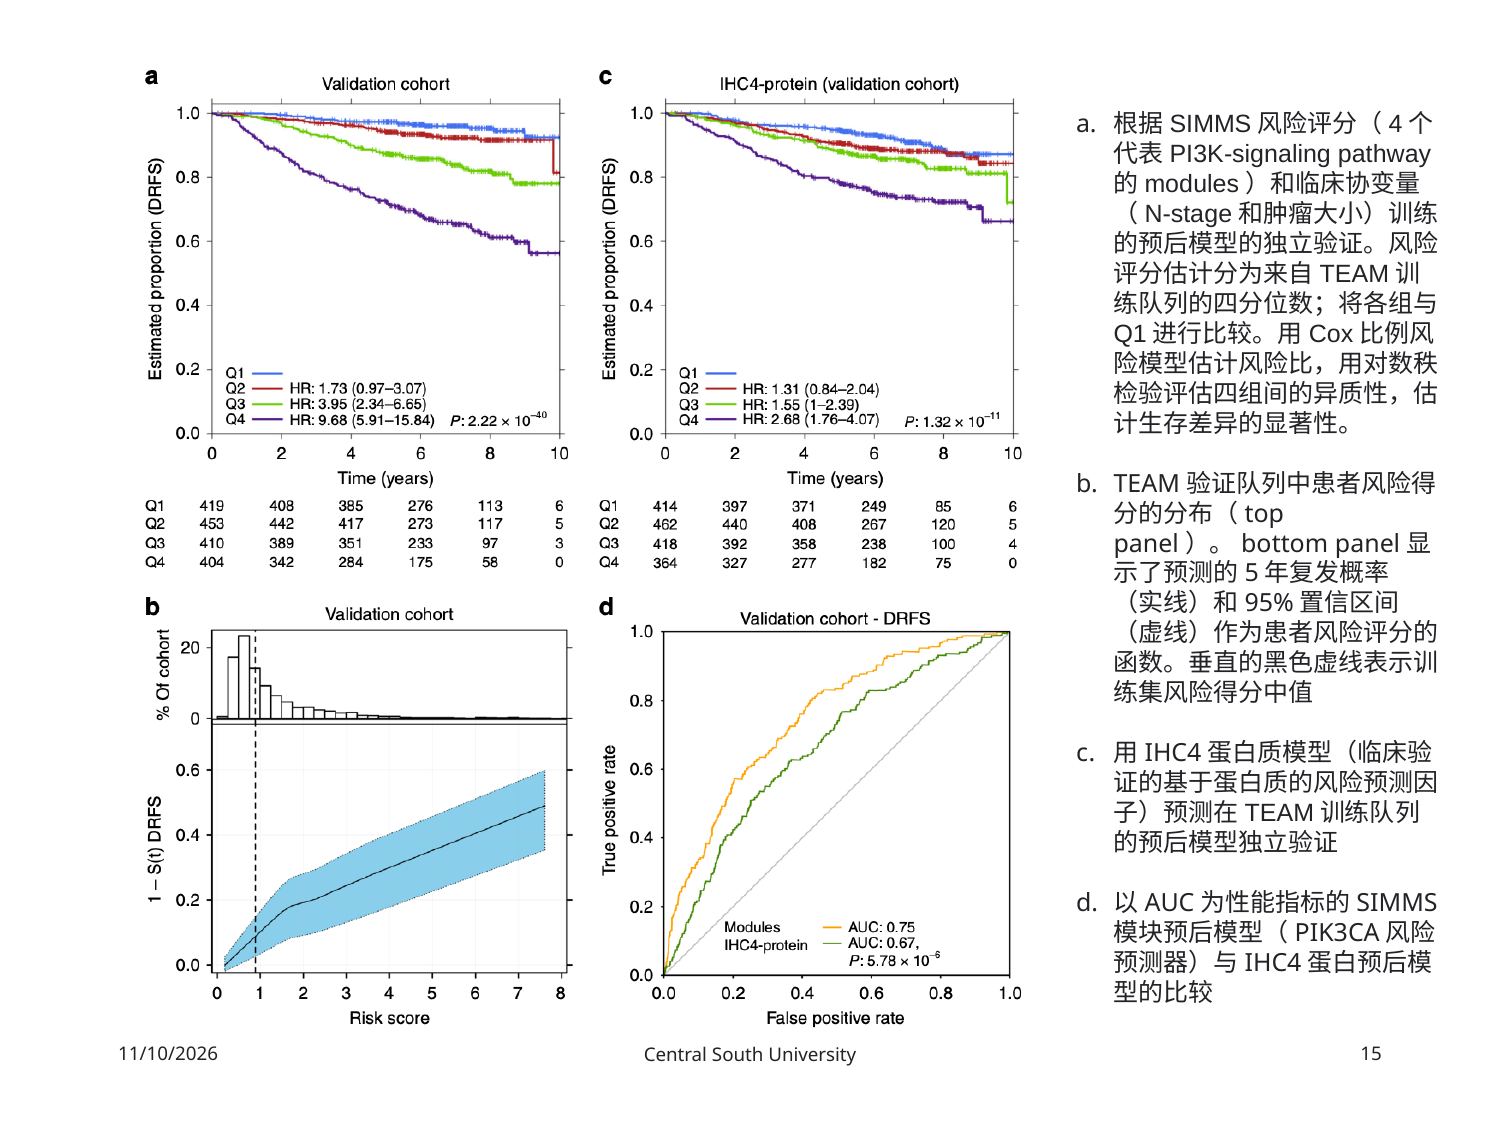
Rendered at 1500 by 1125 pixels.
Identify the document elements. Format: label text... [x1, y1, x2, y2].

text_box 根据SIMMS风险评分（4个代表PI3K-signaling pathway 的modules）和临床协变量（N-stage和肿瘤大小）训练的预后模型的独立验证。风险评分估计分为来自TEAM训练队列的四分位数；将各组与Q1进行比较。用Cox比例风险模型估计风险比，用对数秩检验评估四组间的异质性，估计生存差异的显著性。 TEAM验证队列中患者风险得分的分布（top panel）。bottom panel显示了预测的5年复发概率（实线）和95%置信区间（虚线）作为患者风险评分的函数。垂直的黑色虚线表示训练集风险得分中值 用IHC4蛋白质模型（临床验证的基于蛋白质的风险预测因子）预测在TEAM训练队列的预后模型独立验证 以AUC为性能指标的SIMMS模块预后模型（PIK3CA风险预测器）与IHC4蛋白预后模型的比较 [1062, 100, 1454, 1014]
footer Central South University [496, 1032, 1004, 1077]
slide_number 15 [1059, 1031, 1397, 1077]
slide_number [103, 1032, 441, 1077]
picture [103, 51, 1062, 1032]
